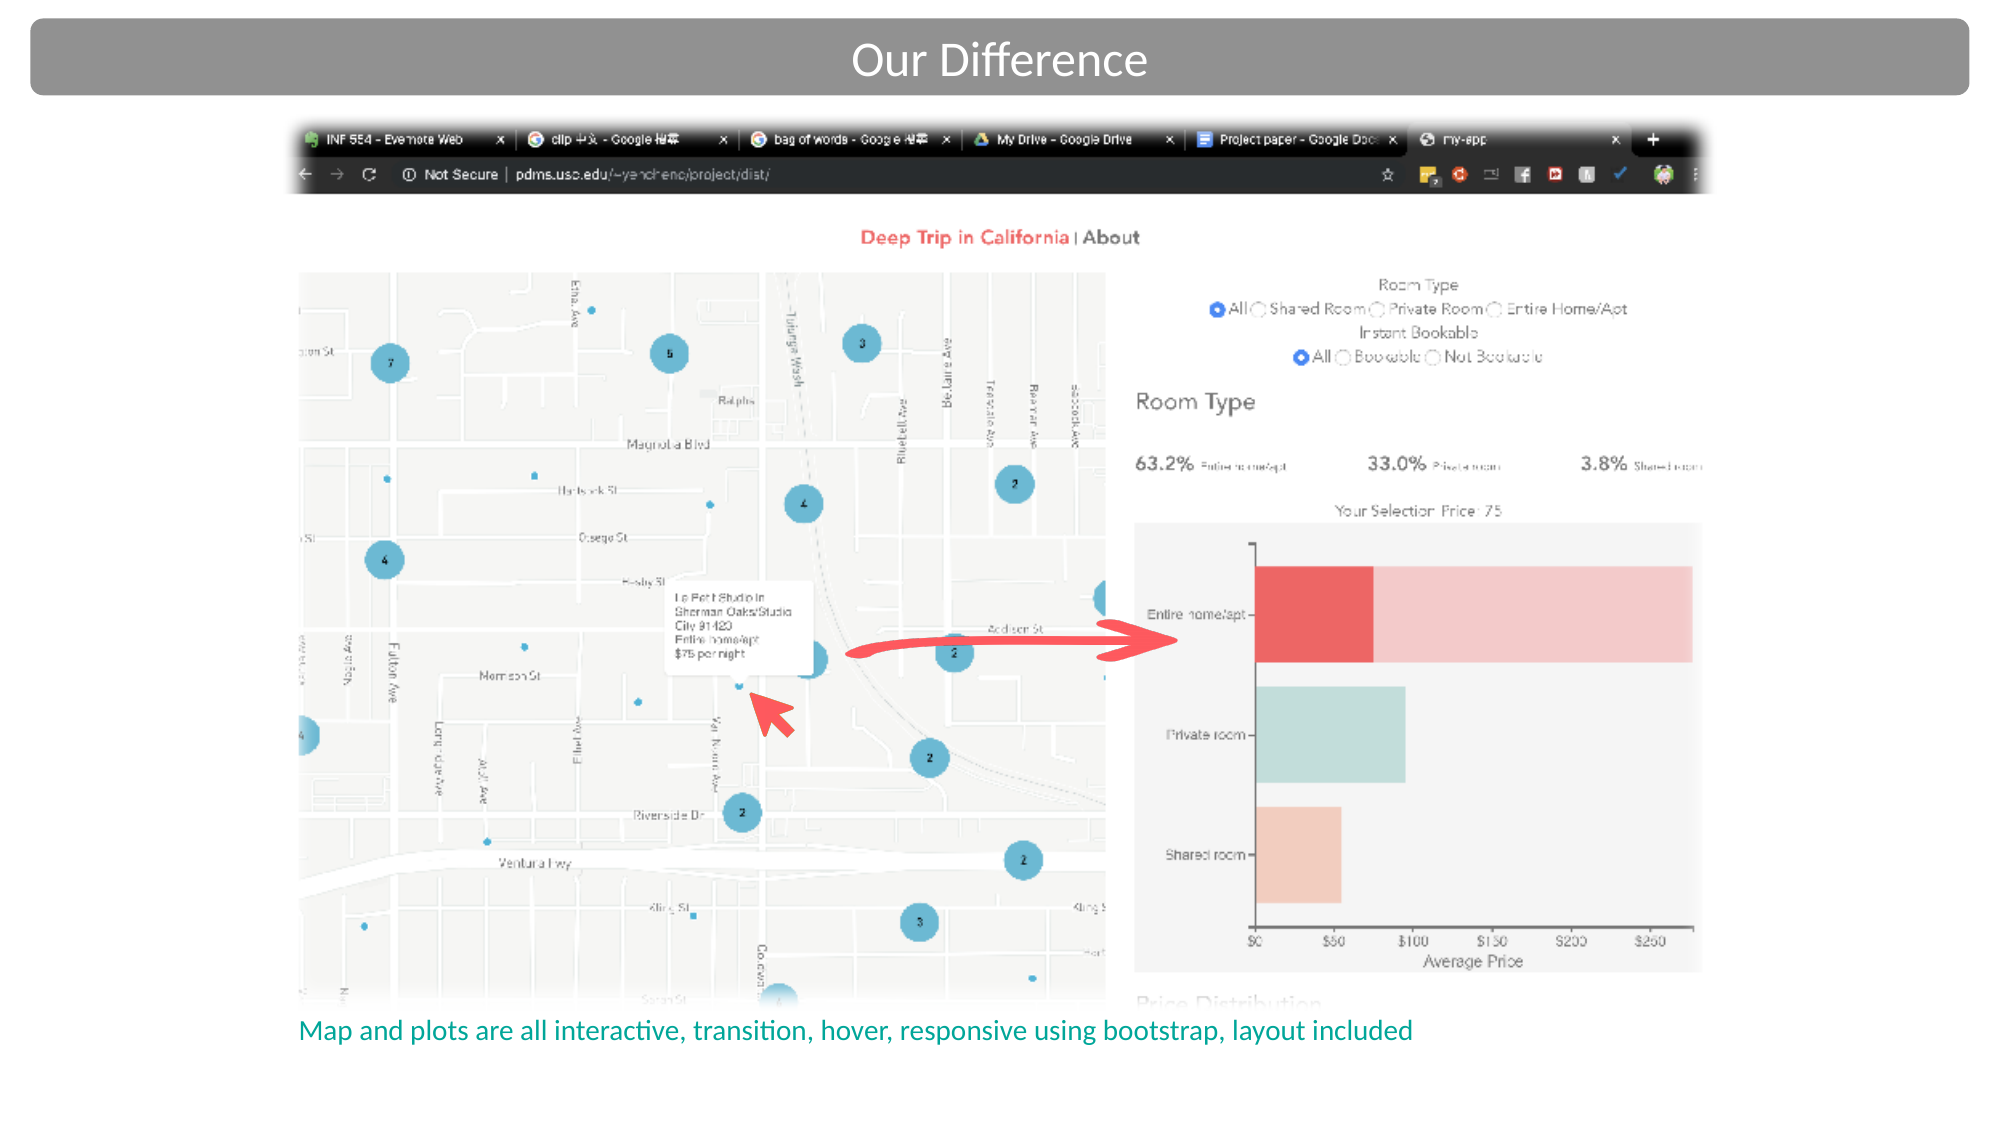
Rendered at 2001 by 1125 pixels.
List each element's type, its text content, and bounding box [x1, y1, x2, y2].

picture [283, 114, 1717, 1010]
text_box Our Difference [29, 17, 1971, 97]
text_box Map and plots are all interactive, transition, hover, responsive using bootstrap, layout included [283, 1010, 1617, 1055]
